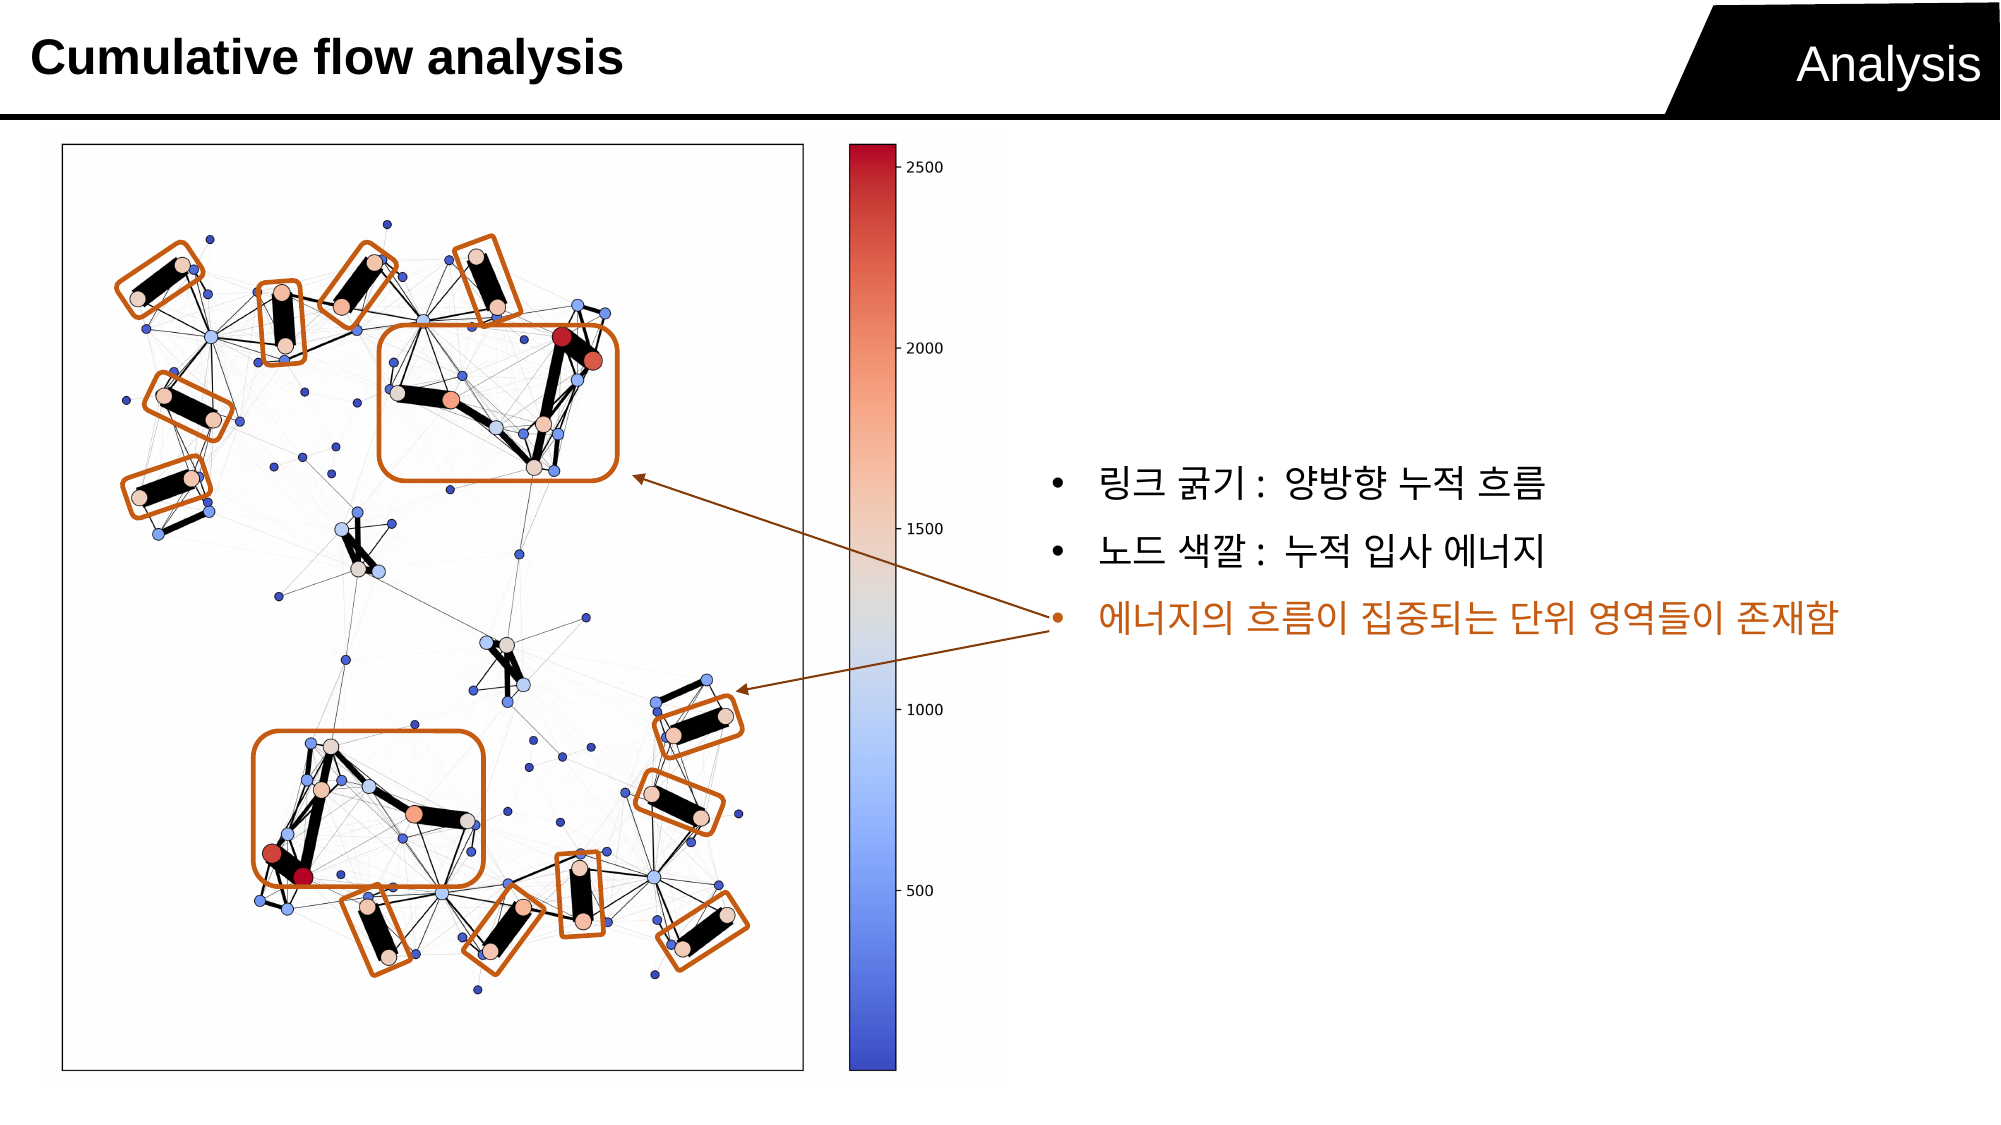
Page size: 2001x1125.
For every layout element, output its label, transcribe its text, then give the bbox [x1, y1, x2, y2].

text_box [632, 475, 1050, 618]
text_box Cumulative flow analysis [21, 16, 634, 94]
text_box [1667, 5, 1999, 116]
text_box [735, 631, 1050, 692]
picture [46, 128, 1004, 1086]
text_box Analysis [1667, 22, 1991, 100]
